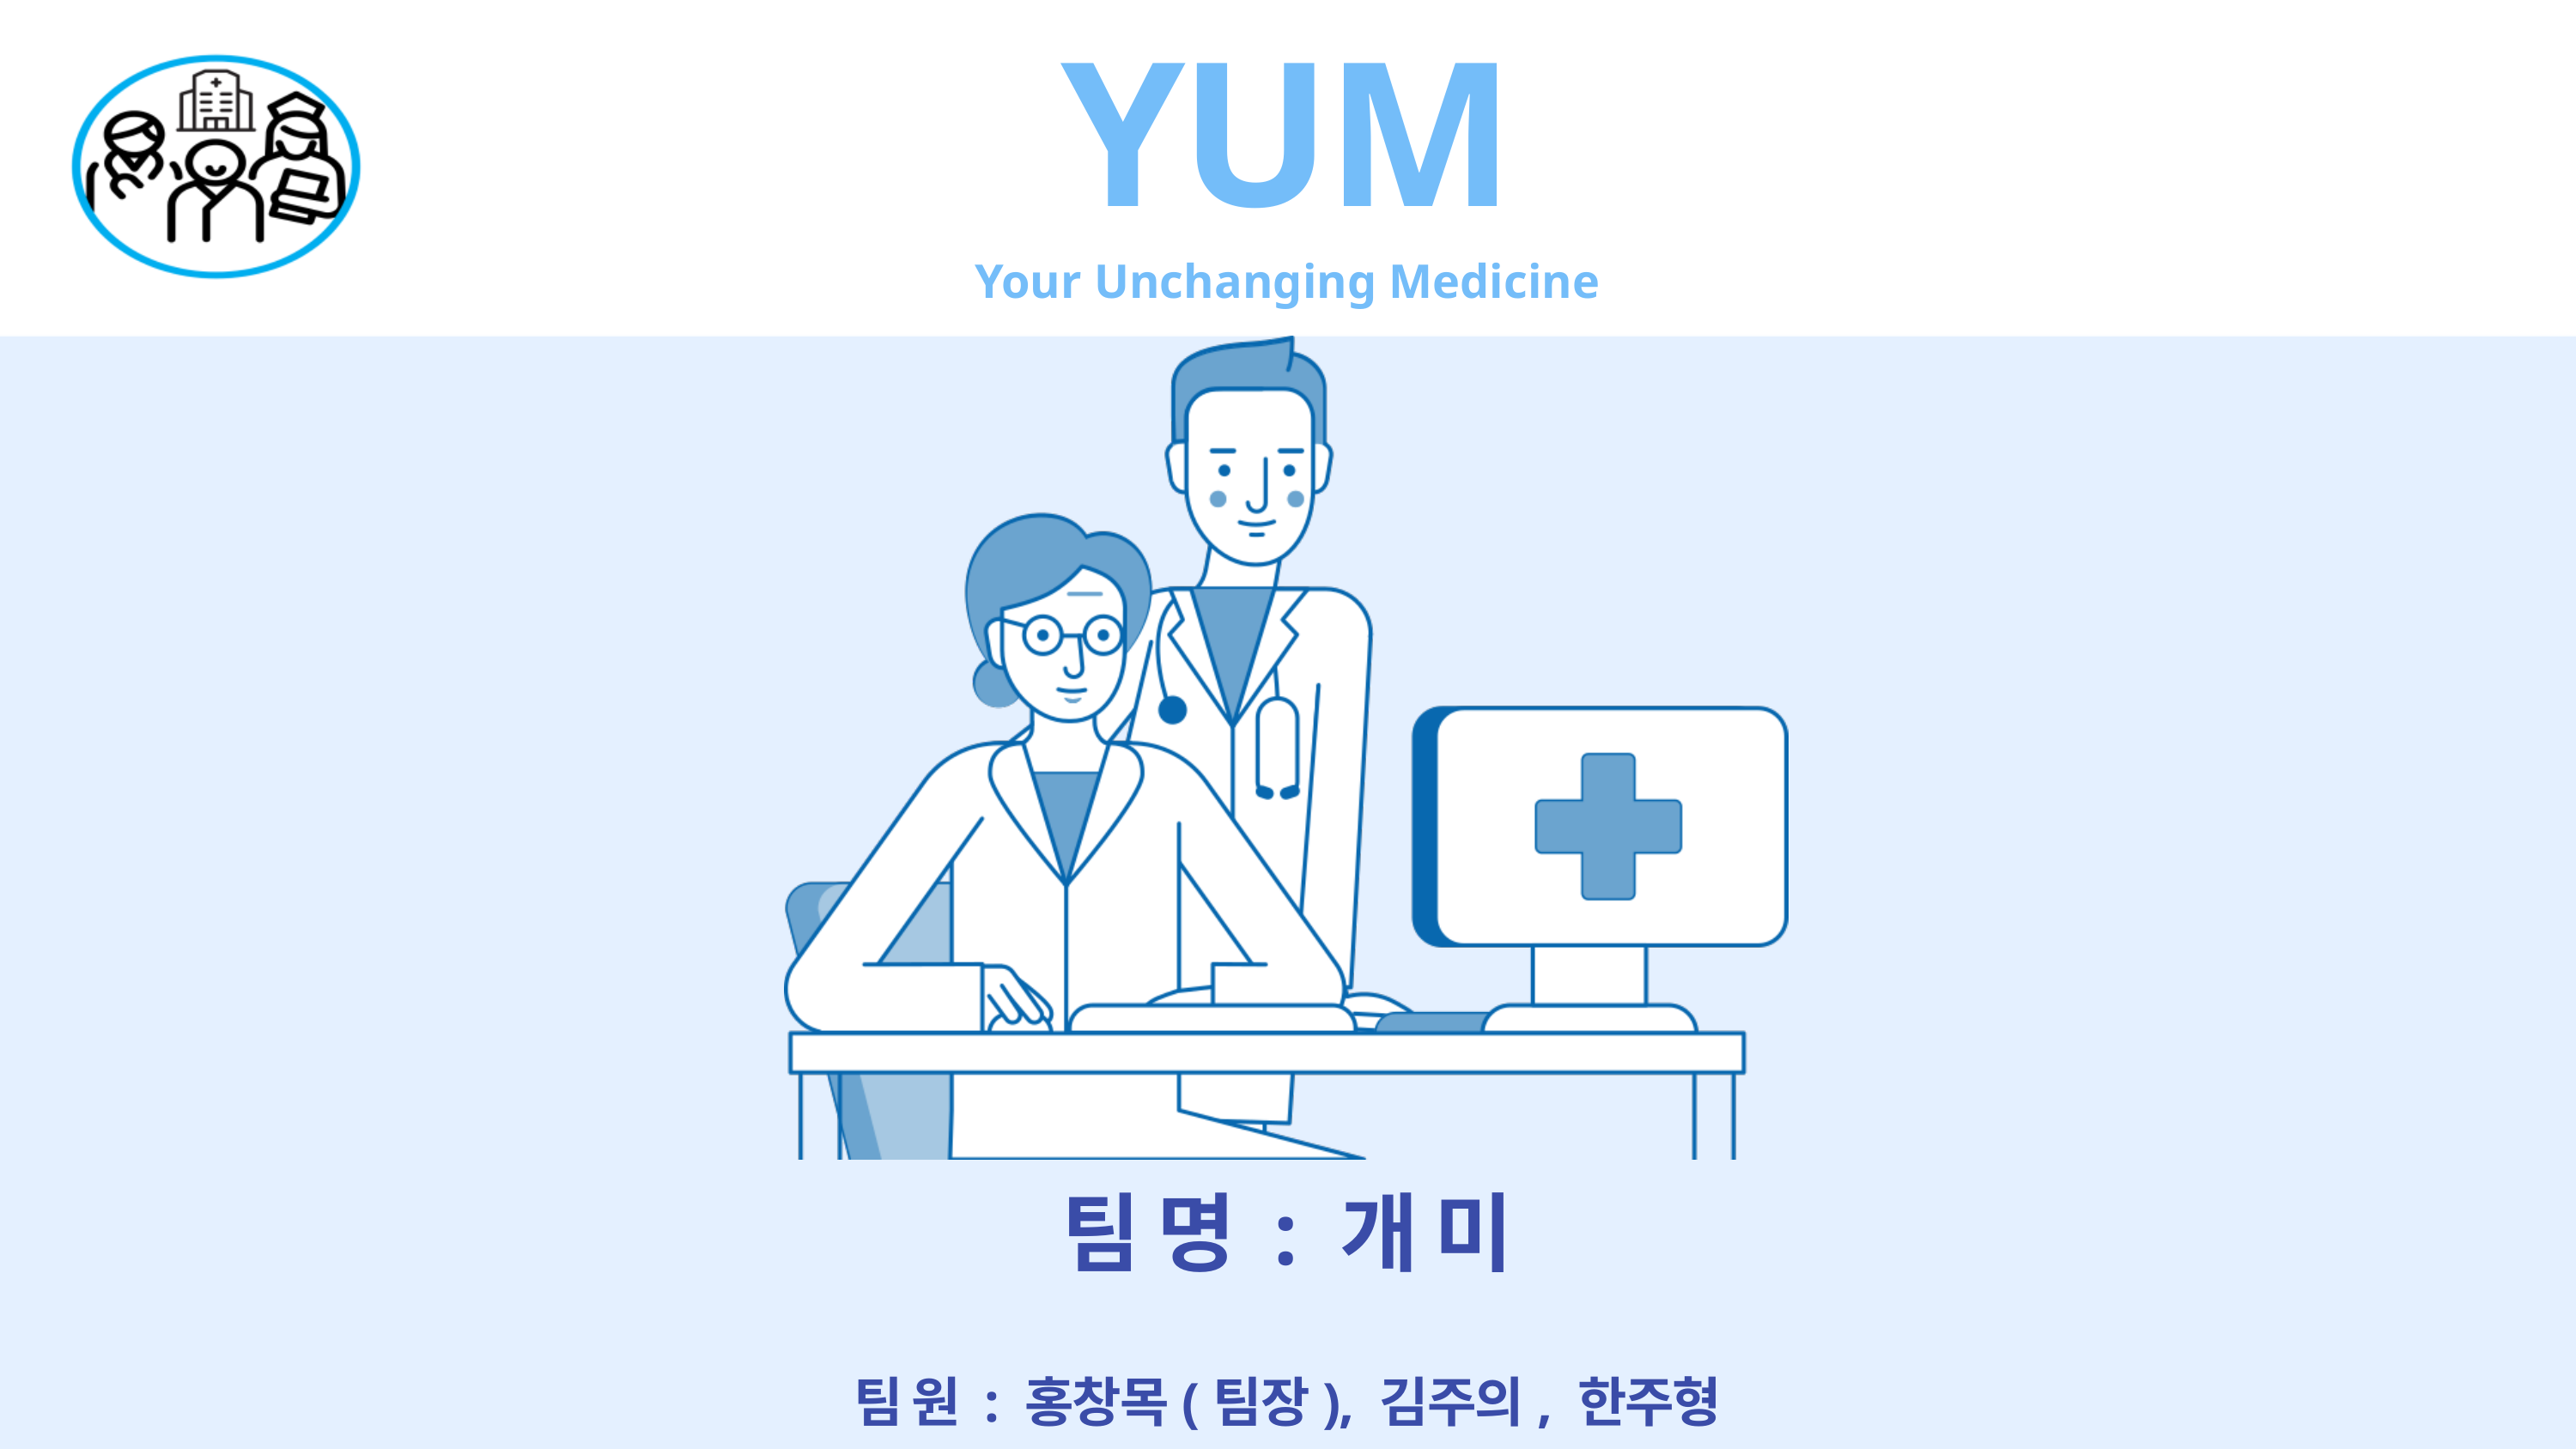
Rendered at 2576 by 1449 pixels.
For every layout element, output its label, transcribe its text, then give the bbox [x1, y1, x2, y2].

text_box 팀 명 : 개 미 팀 원 : 홍창목(팀장), 김주의, 한주형 [703, 1173, 1872, 1440]
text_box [433, 0, 2576, 337]
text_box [0, 0, 433, 335]
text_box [784, 336, 1789, 1160]
